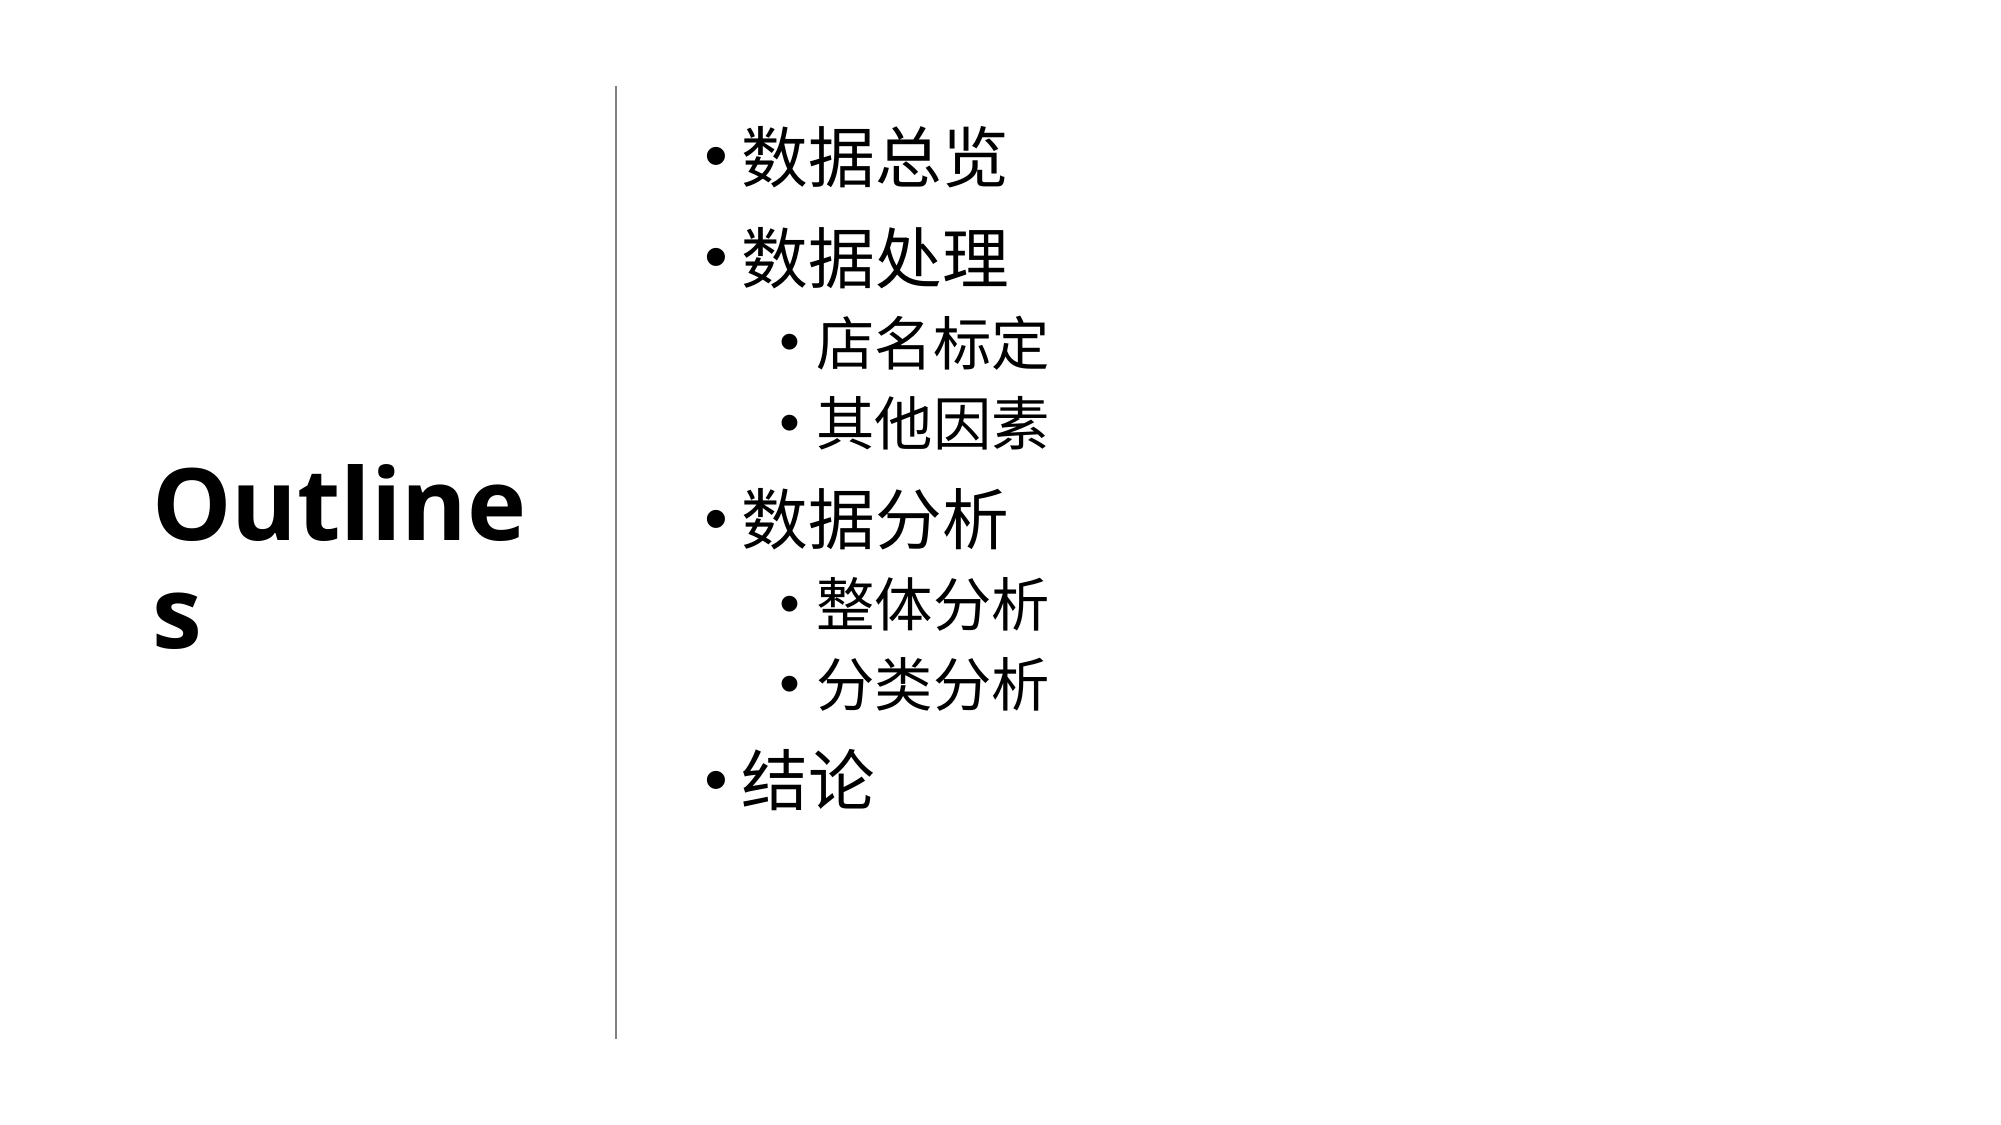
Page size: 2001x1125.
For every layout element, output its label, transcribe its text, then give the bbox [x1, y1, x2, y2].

list 数据总览 数据处理 店名标定 其他因素 数据分析 整体分析 分类分析 结论 [689, 107, 1863, 1040]
title Outlines [137, 85, 579, 1040]
